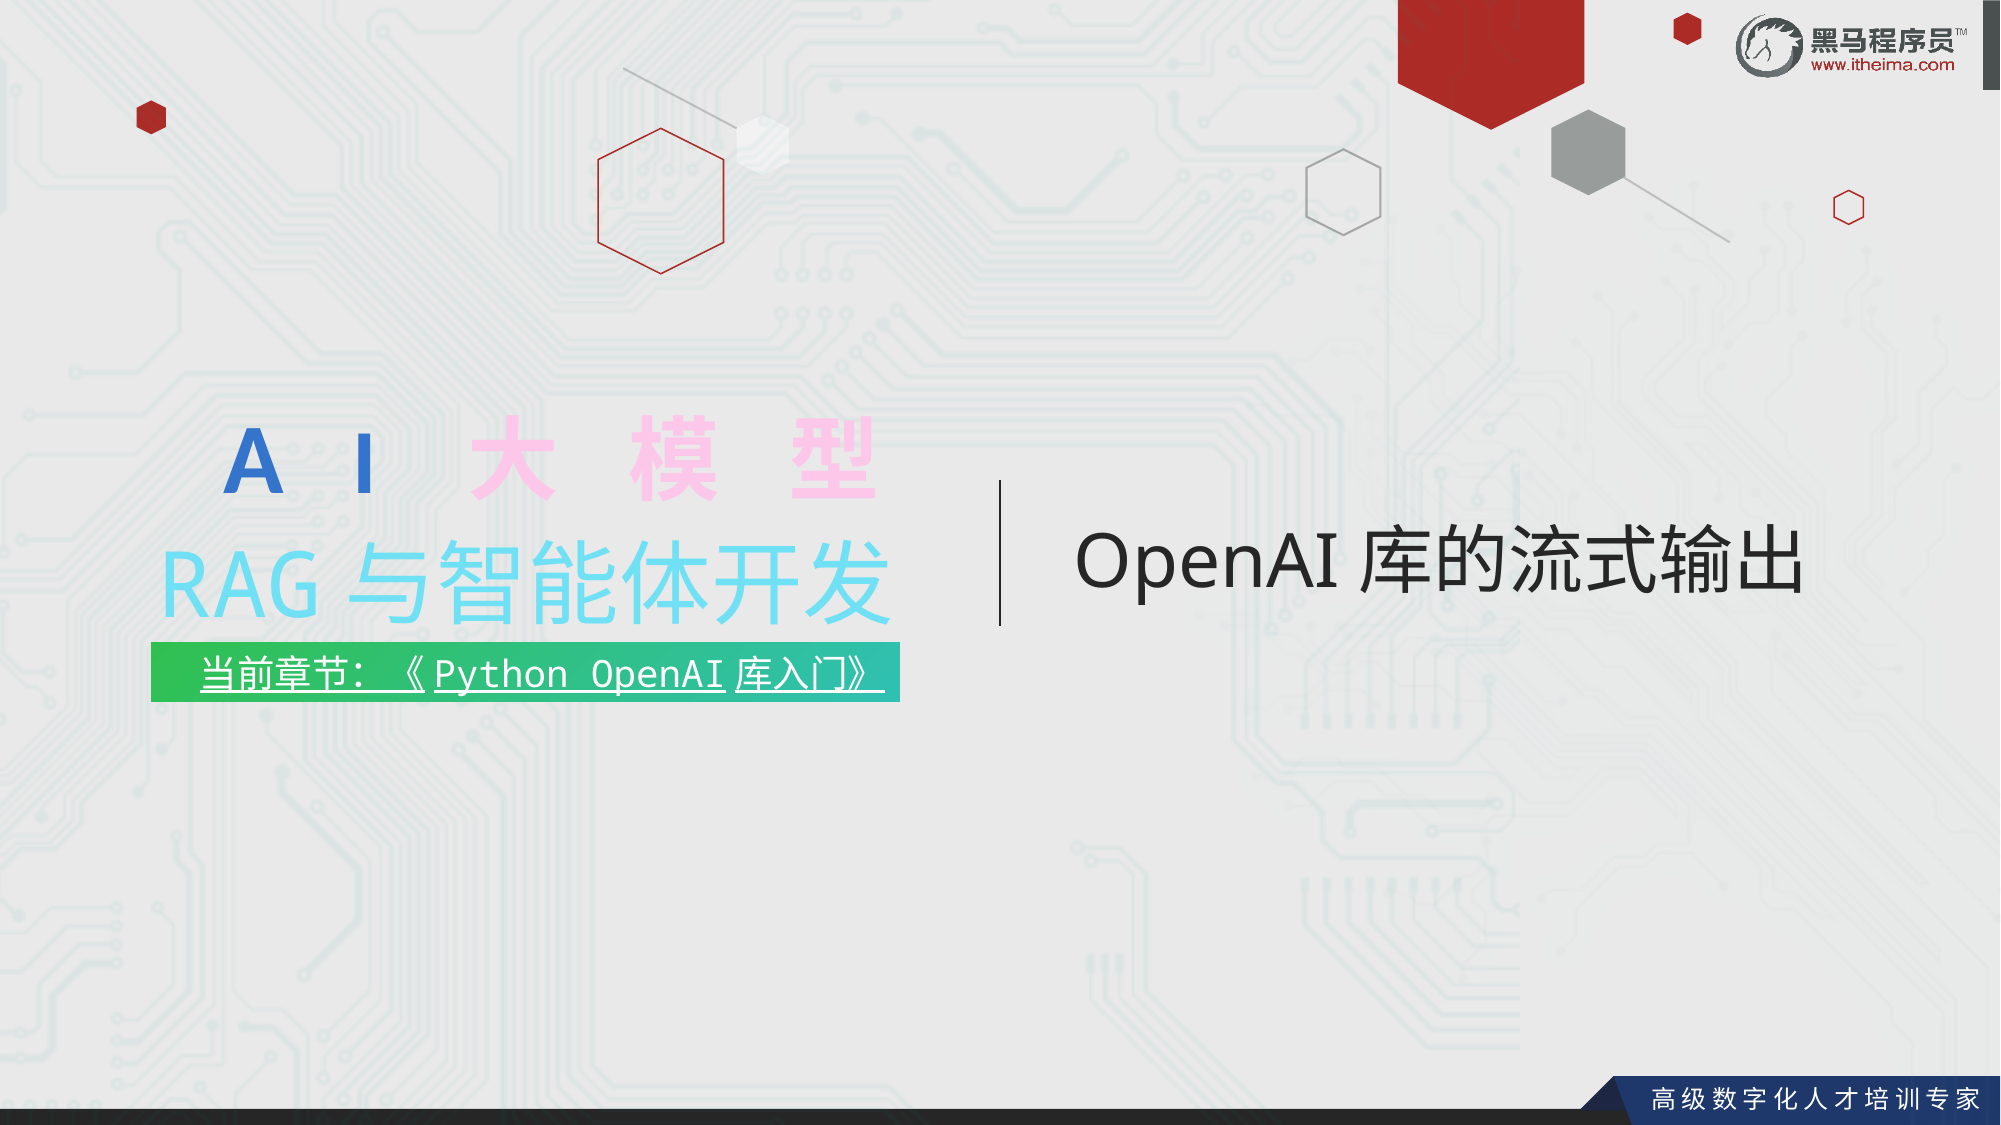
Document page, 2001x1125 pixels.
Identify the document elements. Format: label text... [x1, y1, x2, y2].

text_box 当前章节：《Python OpenAI库入门》 [151, 681, 900, 702]
list OpenAI库的流式输出 [1059, 479, 1945, 648]
picture [1705, 0, 1995, 109]
list AI大模型 [92, 361, 1012, 562]
text_box RAG与智能体开发 [66, 481, 986, 681]
